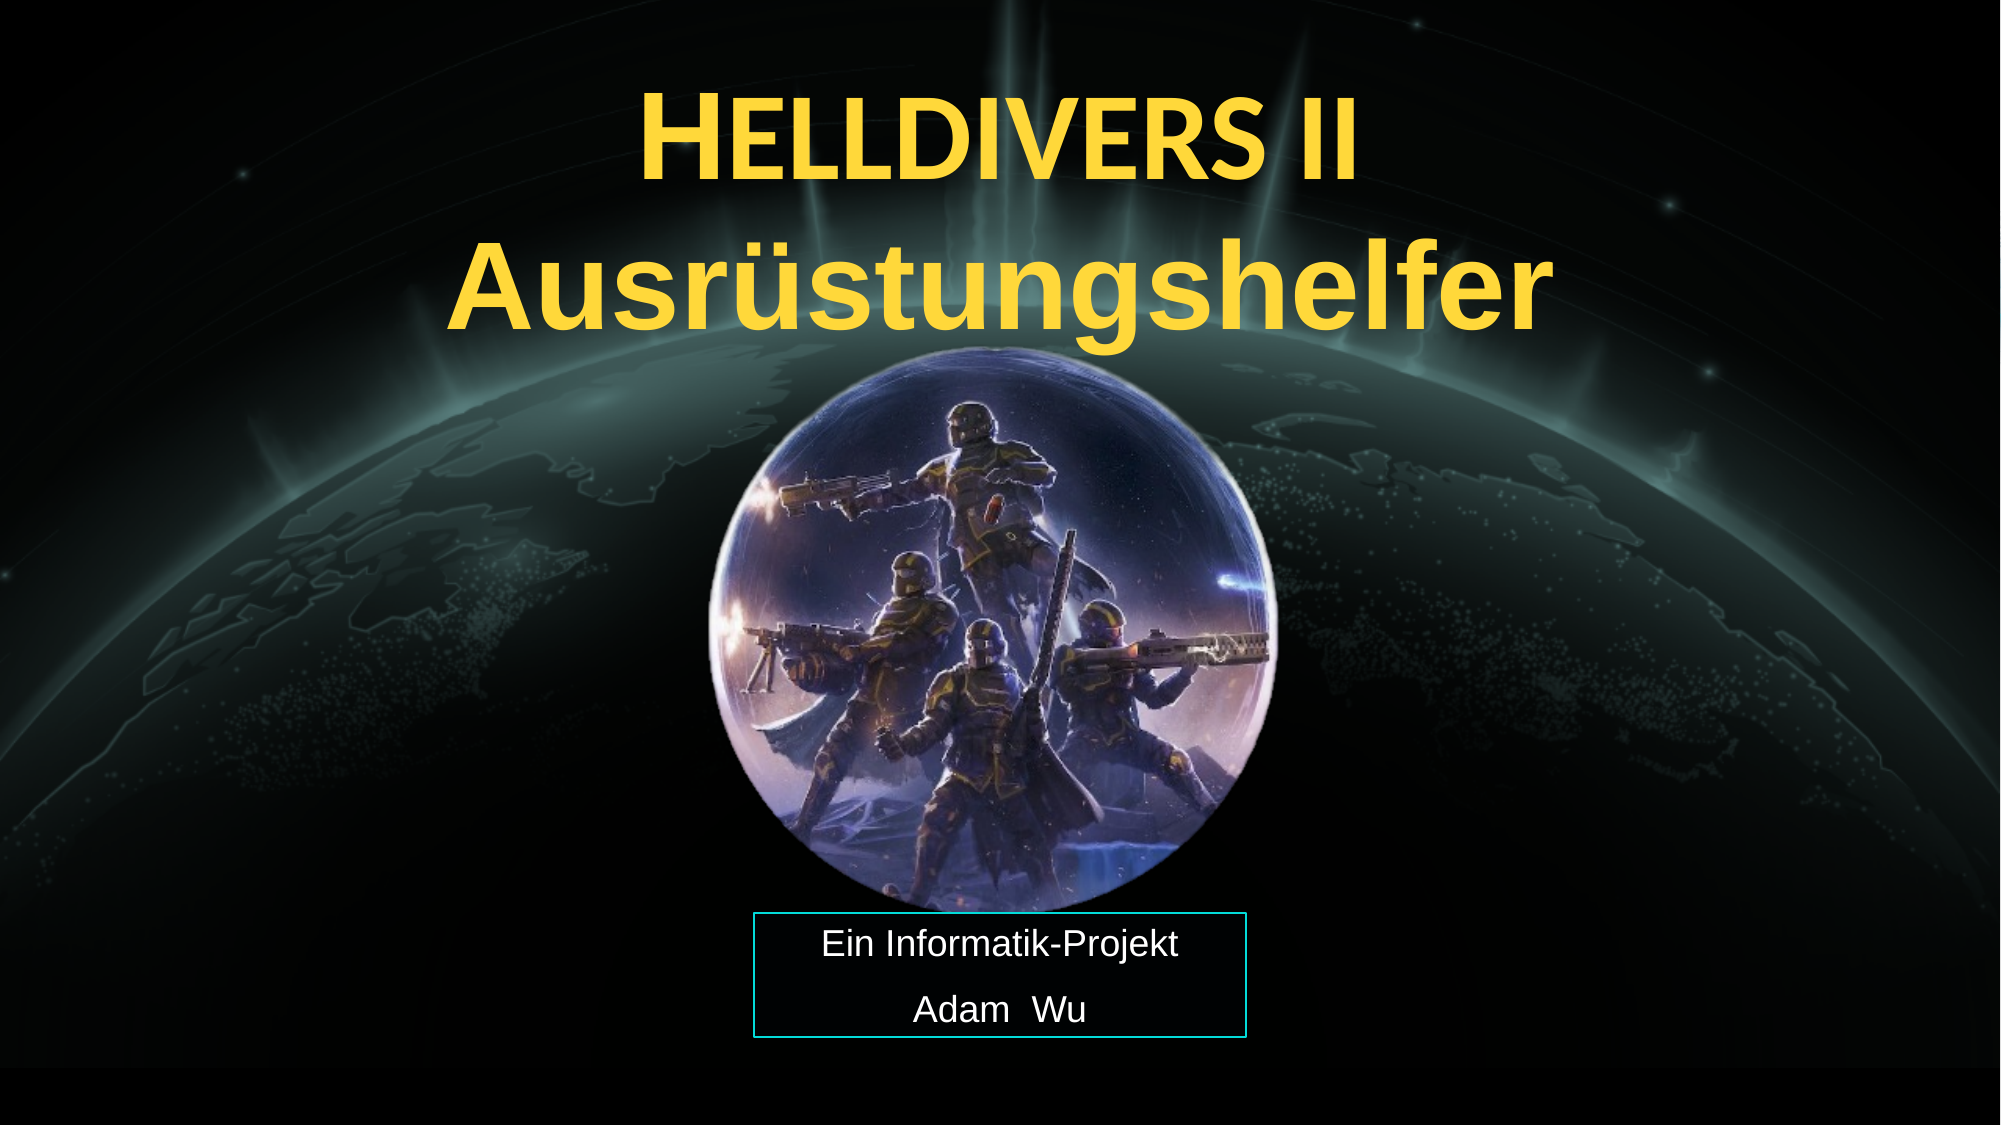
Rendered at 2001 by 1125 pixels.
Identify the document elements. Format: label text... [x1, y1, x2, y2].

text_box [0, 0, 2000, 1125]
title HELLDIVERS II Ausrüstungshelfer [258, 24, 1742, 355]
picture [696, 340, 1304, 957]
list Ein Informatik-Projekt Adam Wu [753, 957, 1247, 1038]
